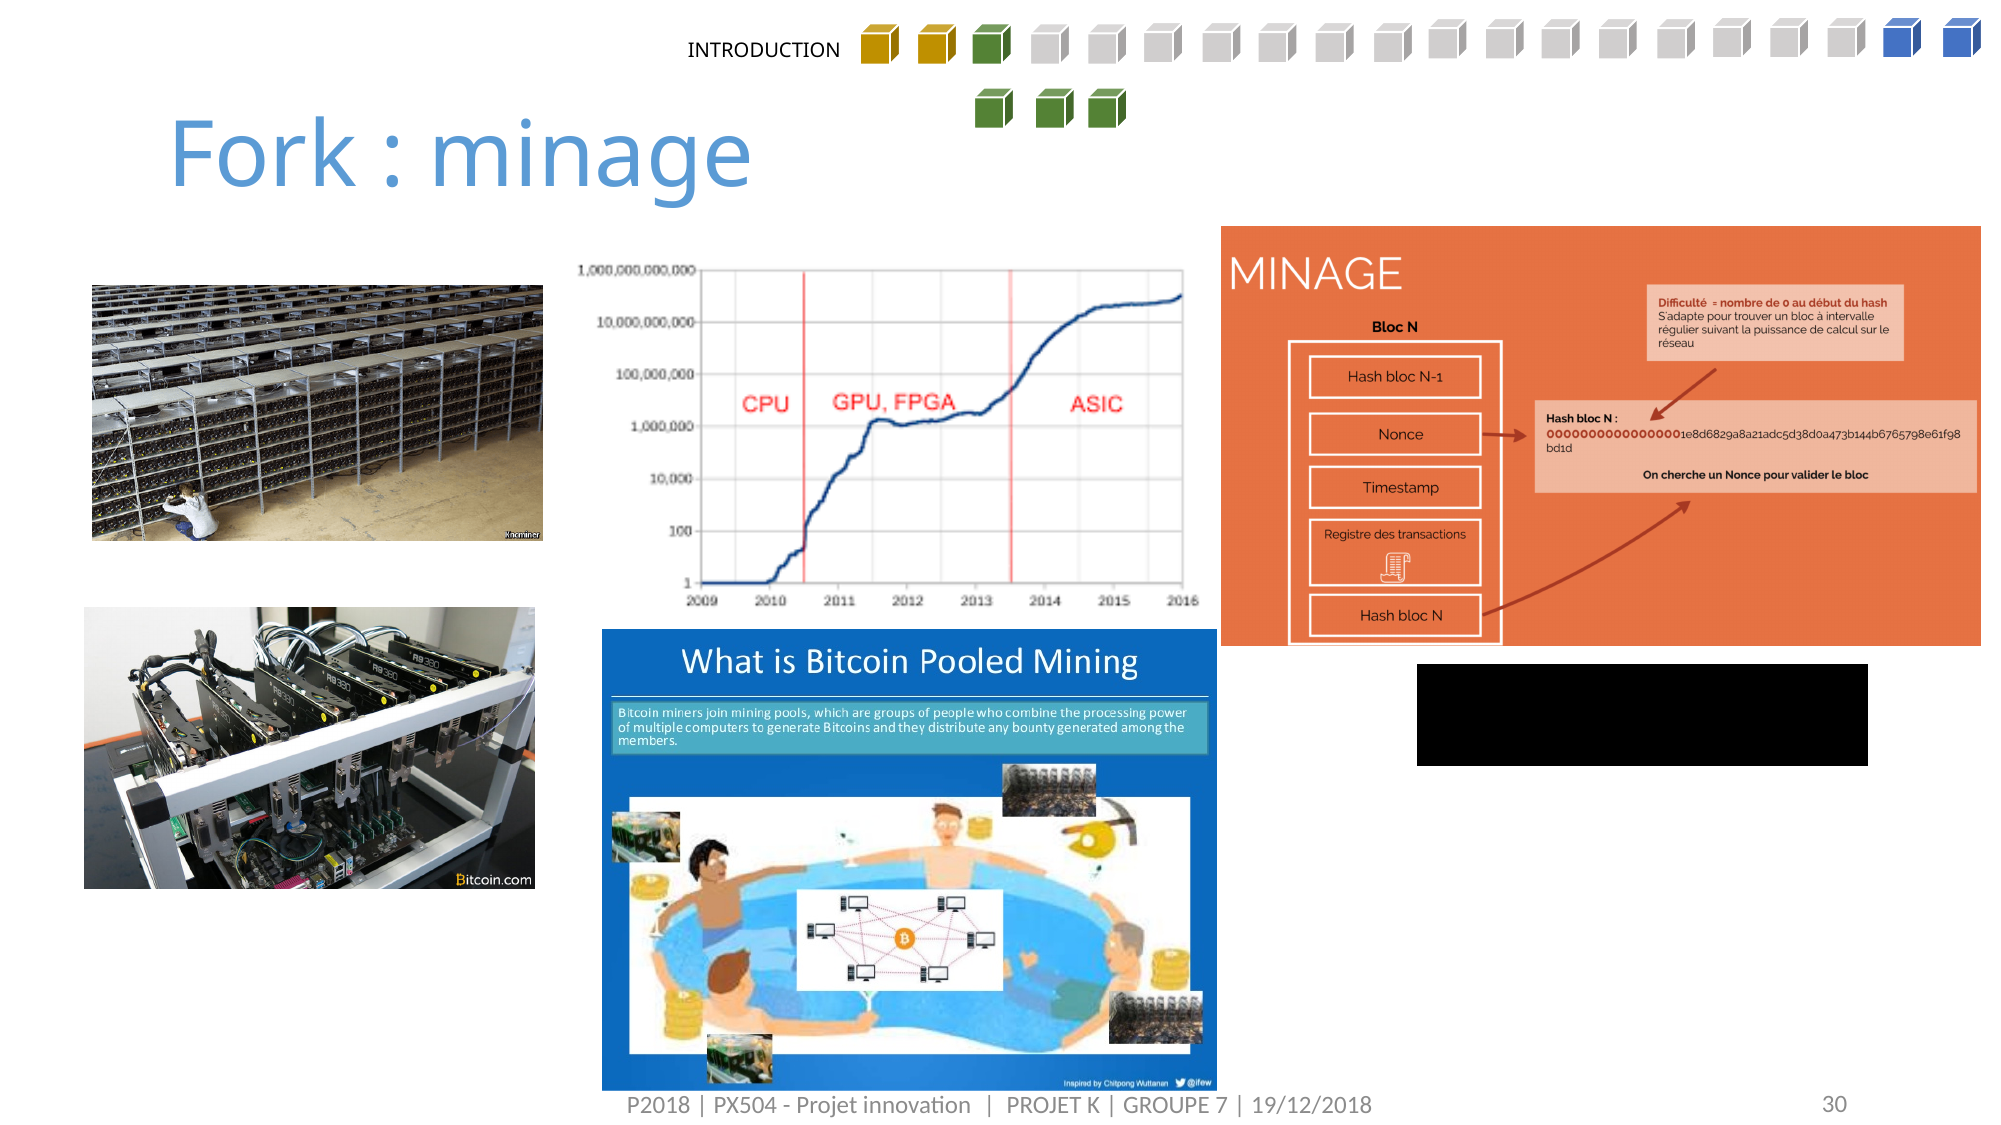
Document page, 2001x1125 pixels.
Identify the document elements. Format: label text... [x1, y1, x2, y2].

text_box [1426, 17, 1469, 47]
picture [1221, 226, 1981, 646]
text_box [1142, 21, 1185, 47]
text_box [1256, 21, 1299, 47]
text_box [1483, 17, 1526, 47]
text_box [1711, 15, 1754, 47]
text_box [1372, 21, 1415, 47]
picture [92, 285, 543, 541]
text_box [970, 22, 1013, 47]
text_box [1825, 15, 1868, 47]
text_box [1313, 21, 1356, 47]
picture [568, 255, 1210, 617]
text_box [1941, 15, 1984, 60]
text_box [1200, 21, 1243, 47]
text_box [1086, 22, 1129, 47]
text_box [858, 22, 901, 47]
text_box [1881, 15, 1924, 60]
slide_number 30 [1412, 1072, 1863, 1125]
text_box [1655, 17, 1698, 47]
footer P2018 | PX504 - Projet innovation | PROJET K | GROUPE 7 | 19/12/2018 [602, 1073, 1398, 1125]
picture [84, 607, 535, 890]
text_box INTRODUCTION [672, 31, 858, 47]
text_box [1029, 22, 1072, 47]
text_box [1768, 15, 1811, 47]
text_box [1539, 17, 1582, 47]
picture [1417, 664, 1868, 766]
text_box [916, 22, 959, 47]
text_box [1596, 17, 1639, 47]
text_box Fork : minage [152, 47, 1878, 266]
picture [602, 629, 1217, 1091]
